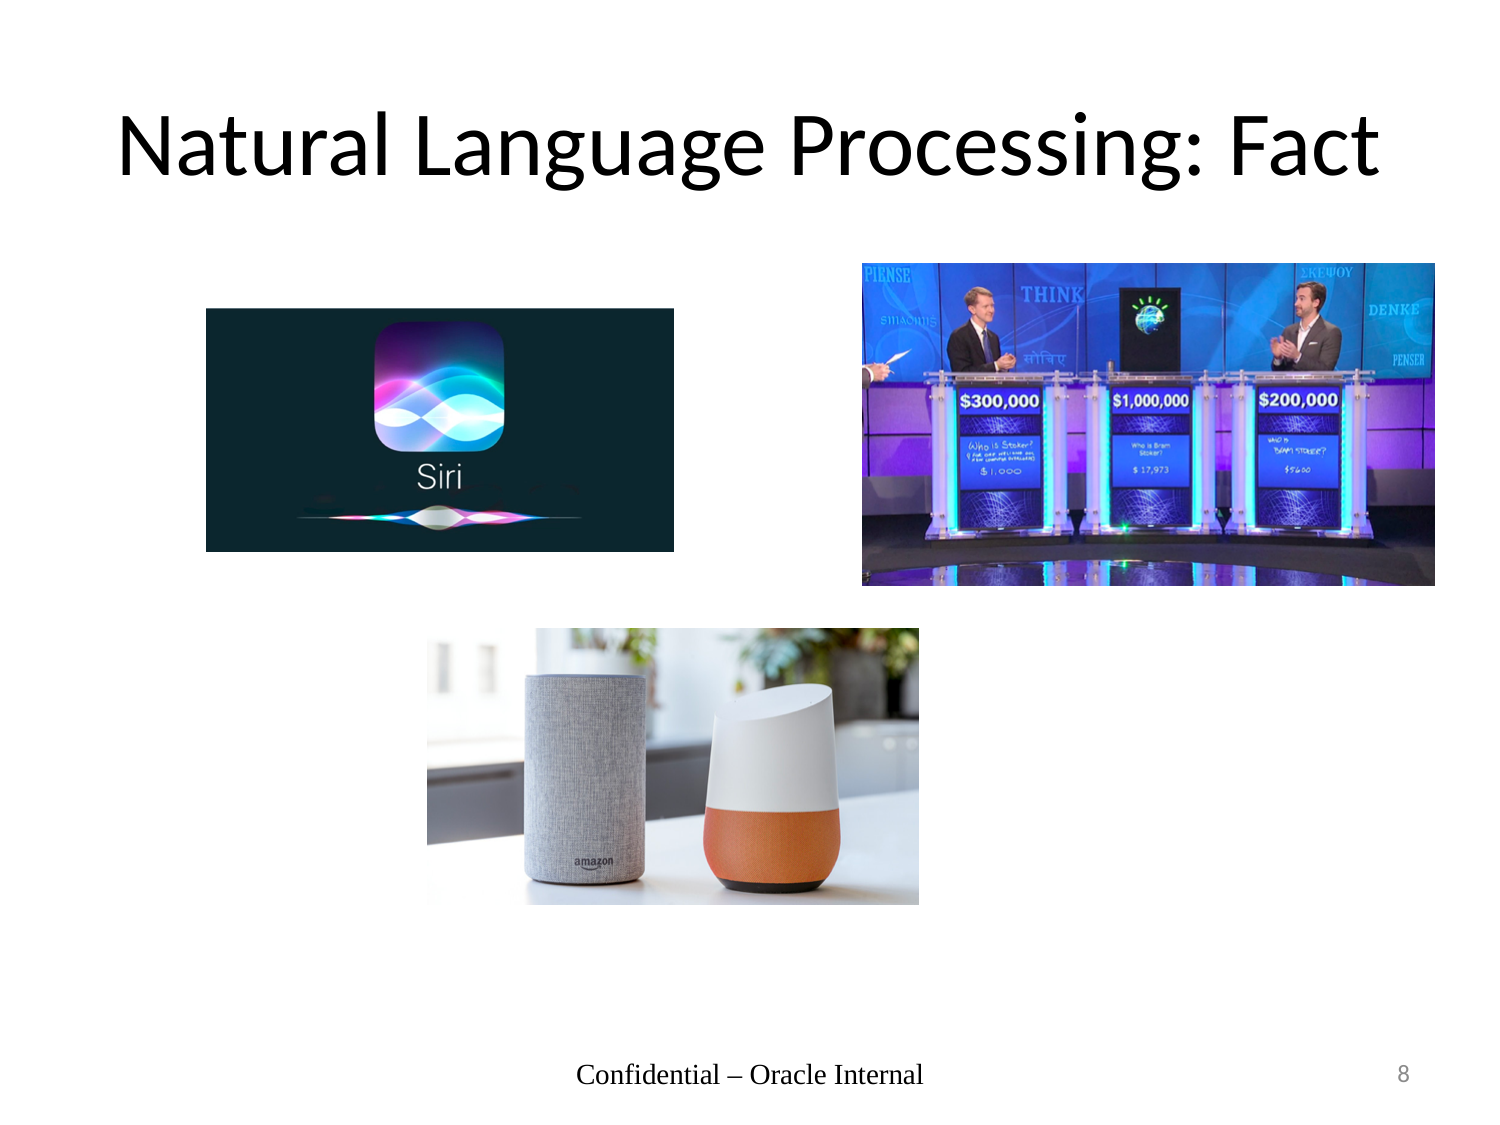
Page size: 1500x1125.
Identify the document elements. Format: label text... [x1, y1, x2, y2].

picture [861, 263, 1435, 586]
picture [427, 627, 920, 905]
slide_number 8 [1074, 1042, 1425, 1103]
picture [206, 307, 674, 553]
footer Confidential – Oracle Internal [512, 1042, 988, 1103]
title Natural Language Processing: Fact [75, 45, 1425, 233]
